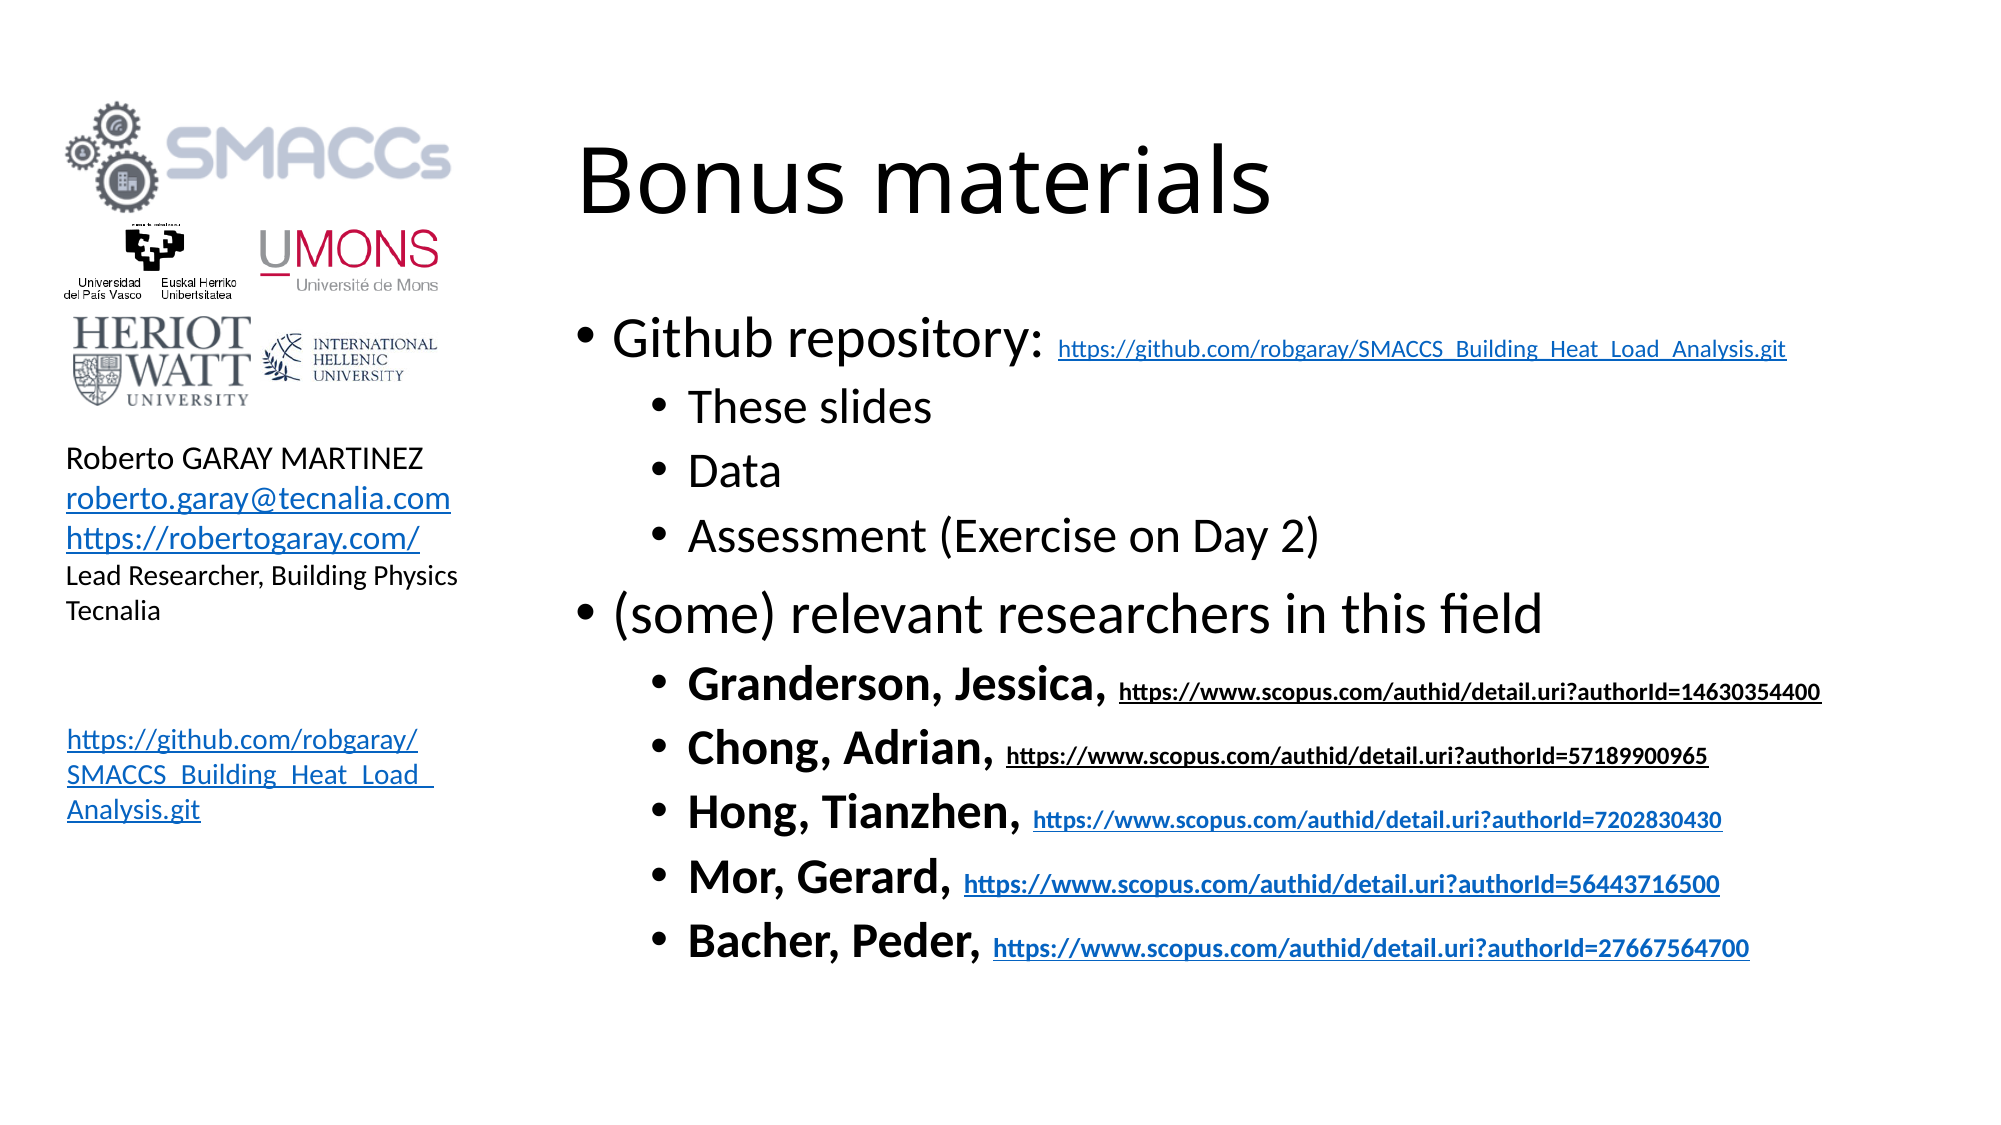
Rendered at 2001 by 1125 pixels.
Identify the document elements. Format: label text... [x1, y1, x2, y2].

title Bonus materials [560, 91, 1863, 278]
list Github repository: https://github.com/robgaray/SMACCS_Building_Heat_Load_Analysis.git These slides Data Assessment (Exercise on Day 2) (some) relevant researchers in this field Granderson, Jessica, https://www.scopus.com/authid/detail.uri?authorId=14630354400 Chong, Adrian, https://www.scopus.com/authid/detail.uri?authorId=57189900965 Hong, Tianzhen, https://www.scopus.com/authid/detail.uri?authorId=7202830430 Mor, Gerard, https://www.scopus.com/authid/detail.uri?authorId=56443716500 Bacher, Peder, https://www.scopus.com/authid/detail.uri?authorId=27667564700 [560, 299, 1863, 1014]
picture [62, 218, 240, 307]
picture [260, 229, 438, 291]
picture [260, 324, 438, 390]
picture [73, 316, 251, 406]
